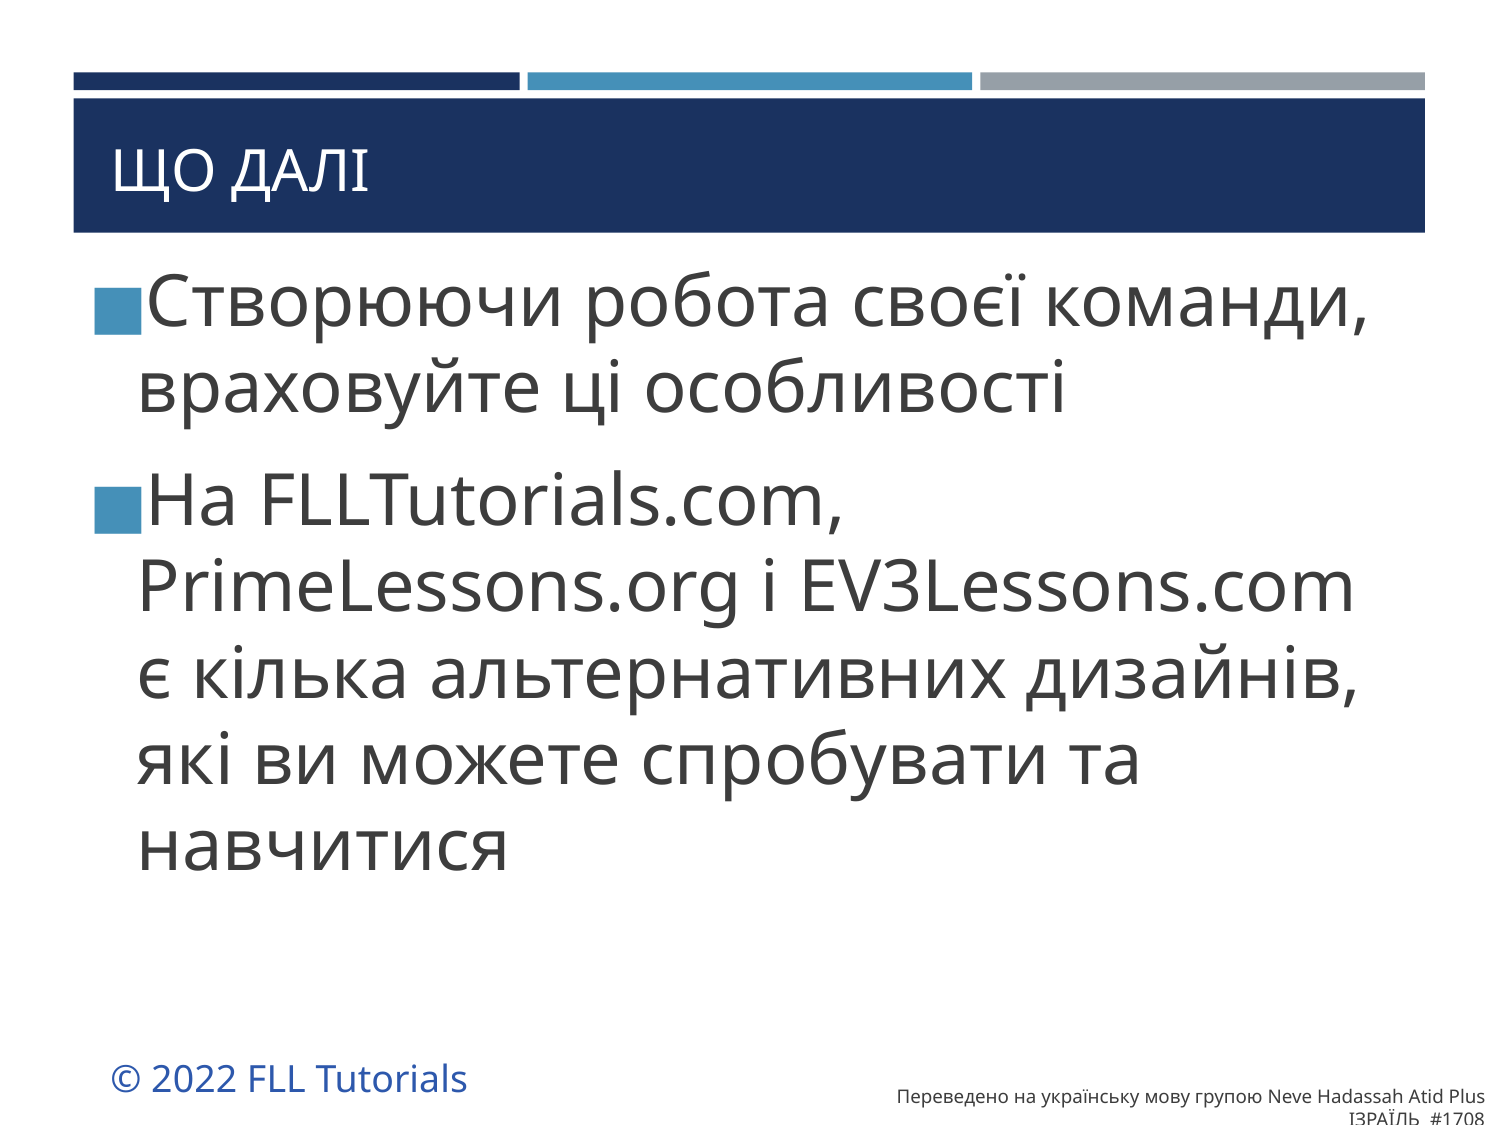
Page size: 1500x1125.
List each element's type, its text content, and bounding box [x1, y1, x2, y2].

footer © 2022 FLL Tutorials [95, 1047, 895, 1108]
list Створюючи робота своєї команди, враховуйте ці особливості На FLLTutorials.com, PrimeLessons.org і EV3Lessons.com є кілька альтернативних дизайнів, які ви можете спробувати та навчитися [73, 246, 1424, 962]
text_box Переведено на українську мову групою Neve Hadassah Atid Plus ІЗРАЇЛЬ #1708 [801, 1069, 1500, 1125]
title ЩО ДАЛІ [95, 112, 1406, 211]
